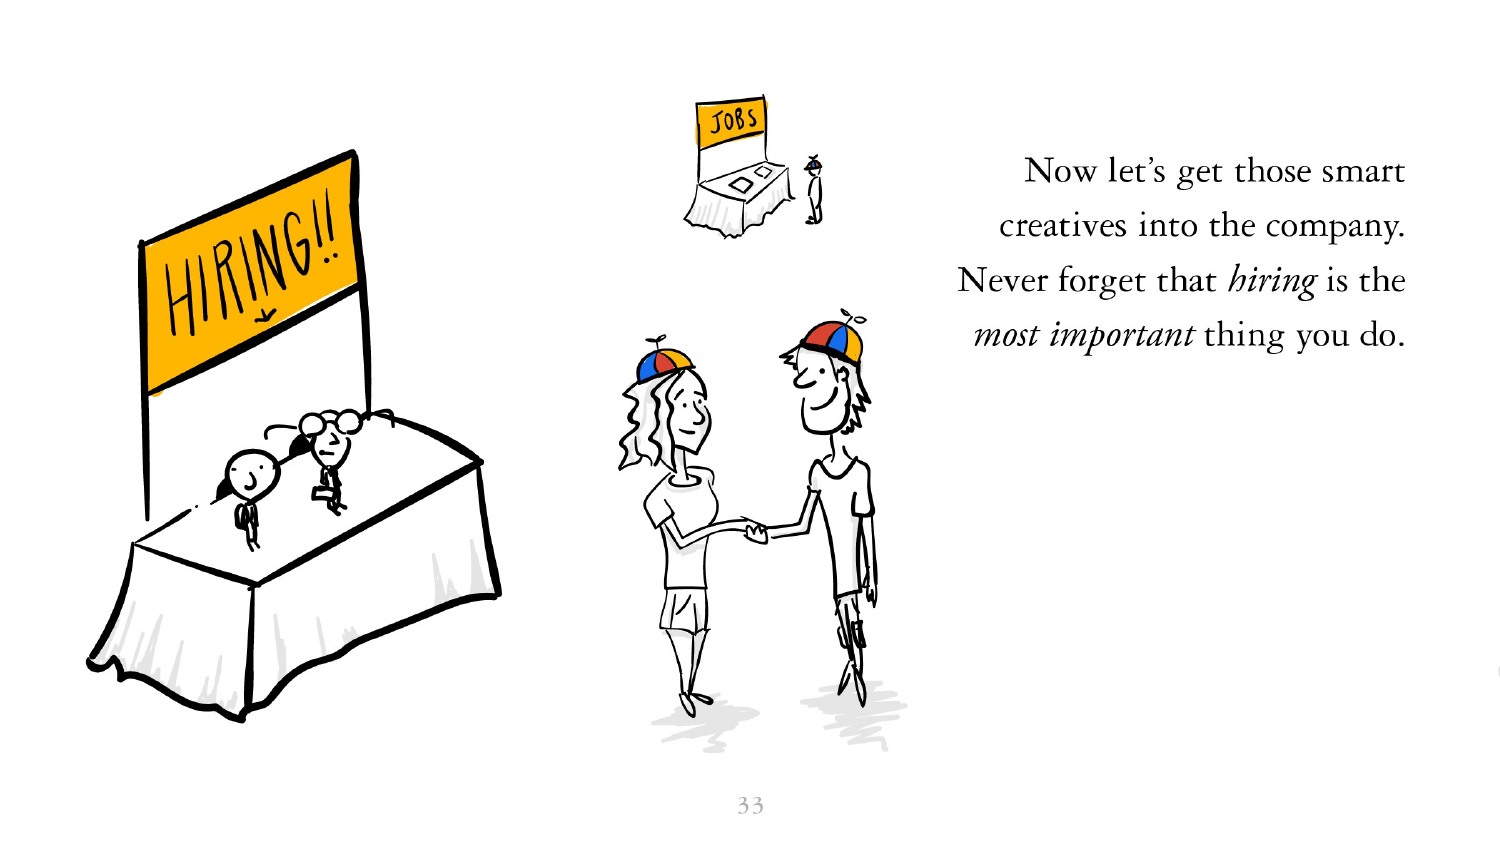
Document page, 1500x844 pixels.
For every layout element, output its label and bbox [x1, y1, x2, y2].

text_box [0, 0, 1500, 844]
